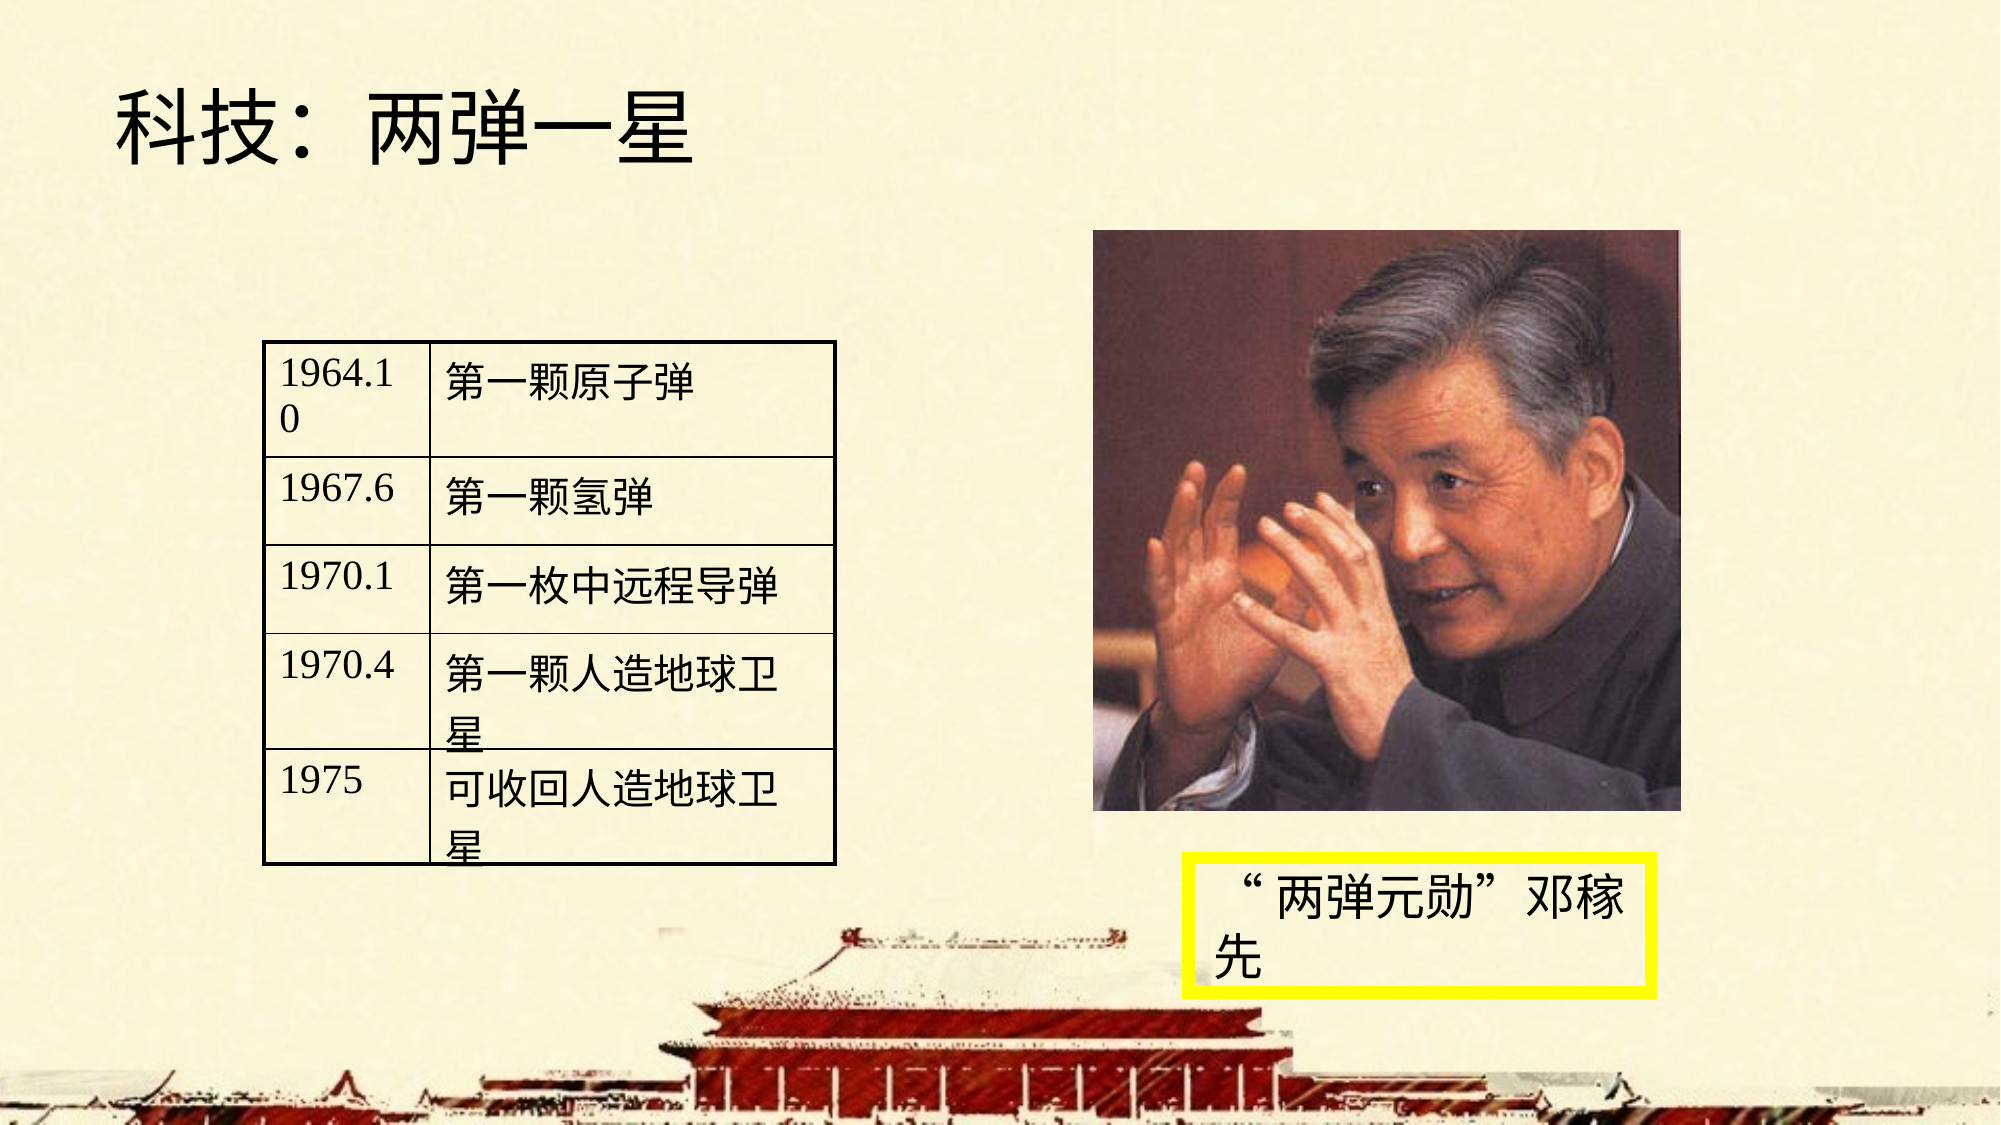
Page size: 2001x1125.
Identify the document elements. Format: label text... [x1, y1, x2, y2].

table_cell 1970.4 [266, 634, 429, 748]
table_header 1964.10 [266, 344, 429, 456]
text_box “两弹元勋”邓稼先 [1188, 857, 1652, 993]
table_header 第一颗原子弹 [431, 344, 833, 456]
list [1092, 230, 1681, 811]
title 科技：两弹一星 [99, 37, 1900, 225]
table_cell 可收回人造地球卫星 [431, 750, 833, 862]
table_cell 1967.6 [266, 458, 429, 544]
table_cell 第一枚中远程导弹 [431, 546, 833, 633]
table_cell 第一颗人造地球卫星 [431, 634, 833, 748]
table_cell 第一颗氢弹 [431, 458, 833, 544]
table_cell 1970.1 [266, 546, 429, 633]
table_cell 1975 [266, 750, 429, 862]
picture [0, 0, 2001, 1125]
